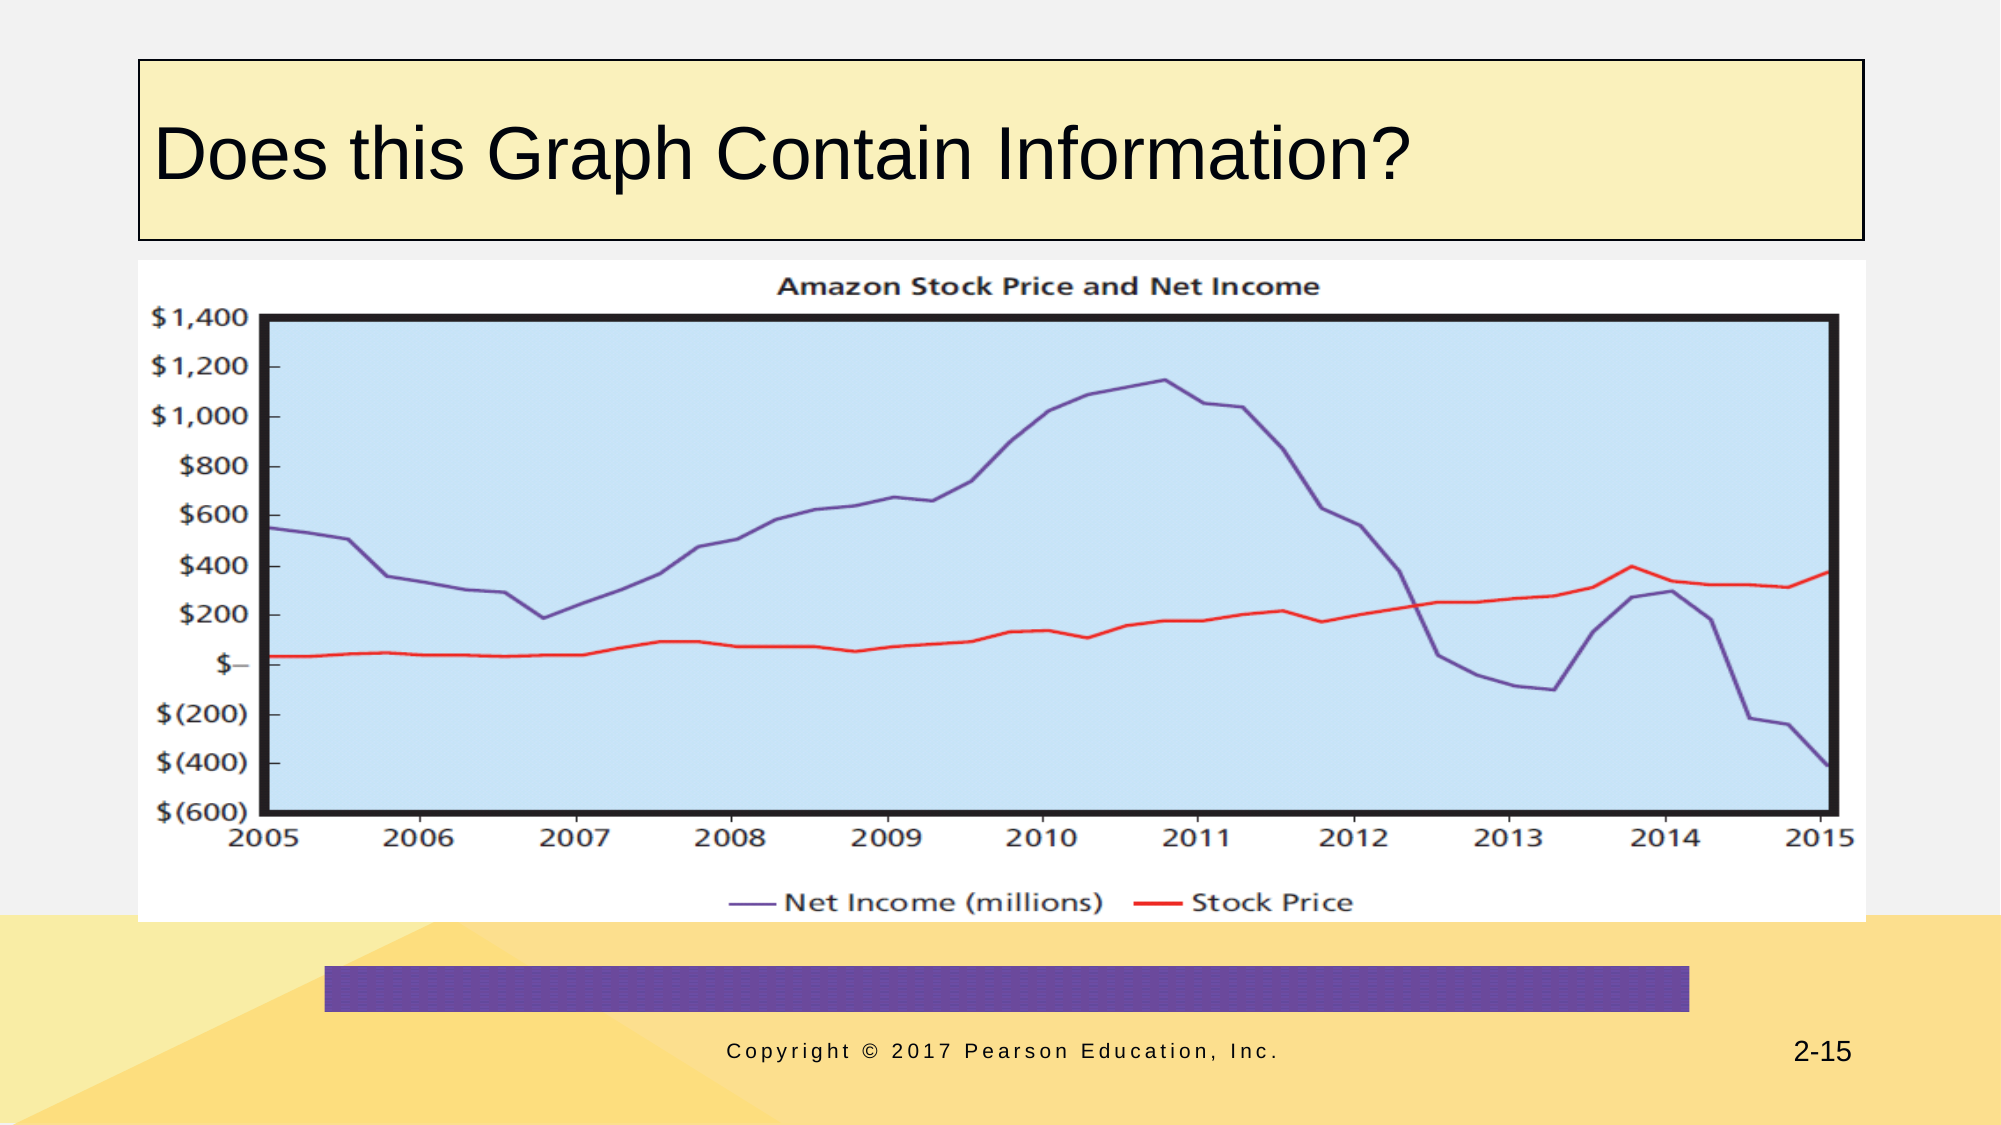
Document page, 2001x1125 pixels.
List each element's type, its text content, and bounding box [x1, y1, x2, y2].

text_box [138, 259, 1864, 921]
footer Copyright © 2017 Pearson Education, Inc. [326, 1025, 1677, 1075]
title Does this Graph Contain Information? [138, 59, 1865, 241]
picture [138, 260, 1866, 922]
